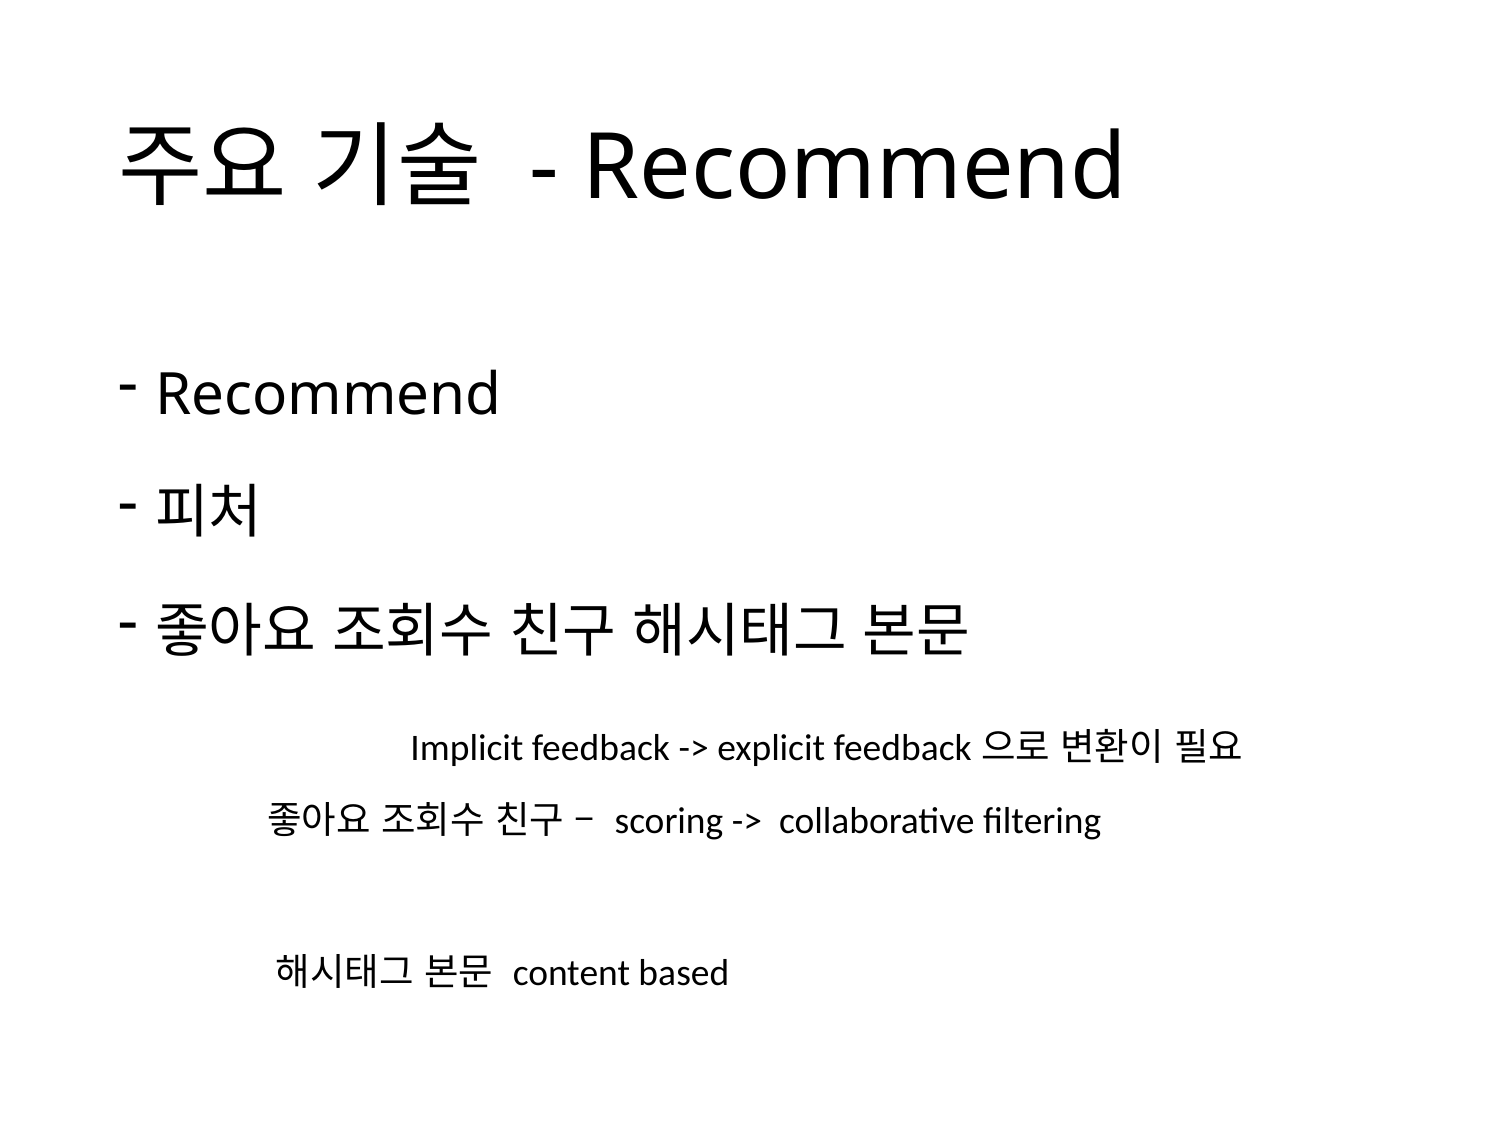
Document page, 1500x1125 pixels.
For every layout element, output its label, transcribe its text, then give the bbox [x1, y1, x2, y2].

list Recommend 피처 좋아요 조회수 친구 해시태그 본문 [103, 299, 1397, 1014]
text_box 해시태그 본문 content based [261, 940, 745, 1001]
text_box Implicit feedback -> explicit feedback으로 변환이 필요 [395, 715, 1259, 776]
title 주요 기술 - Recommend [103, 59, 1397, 278]
text_box 좋아요 조회수 친구 – scoring -> collaborative filtering [252, 788, 1126, 849]
